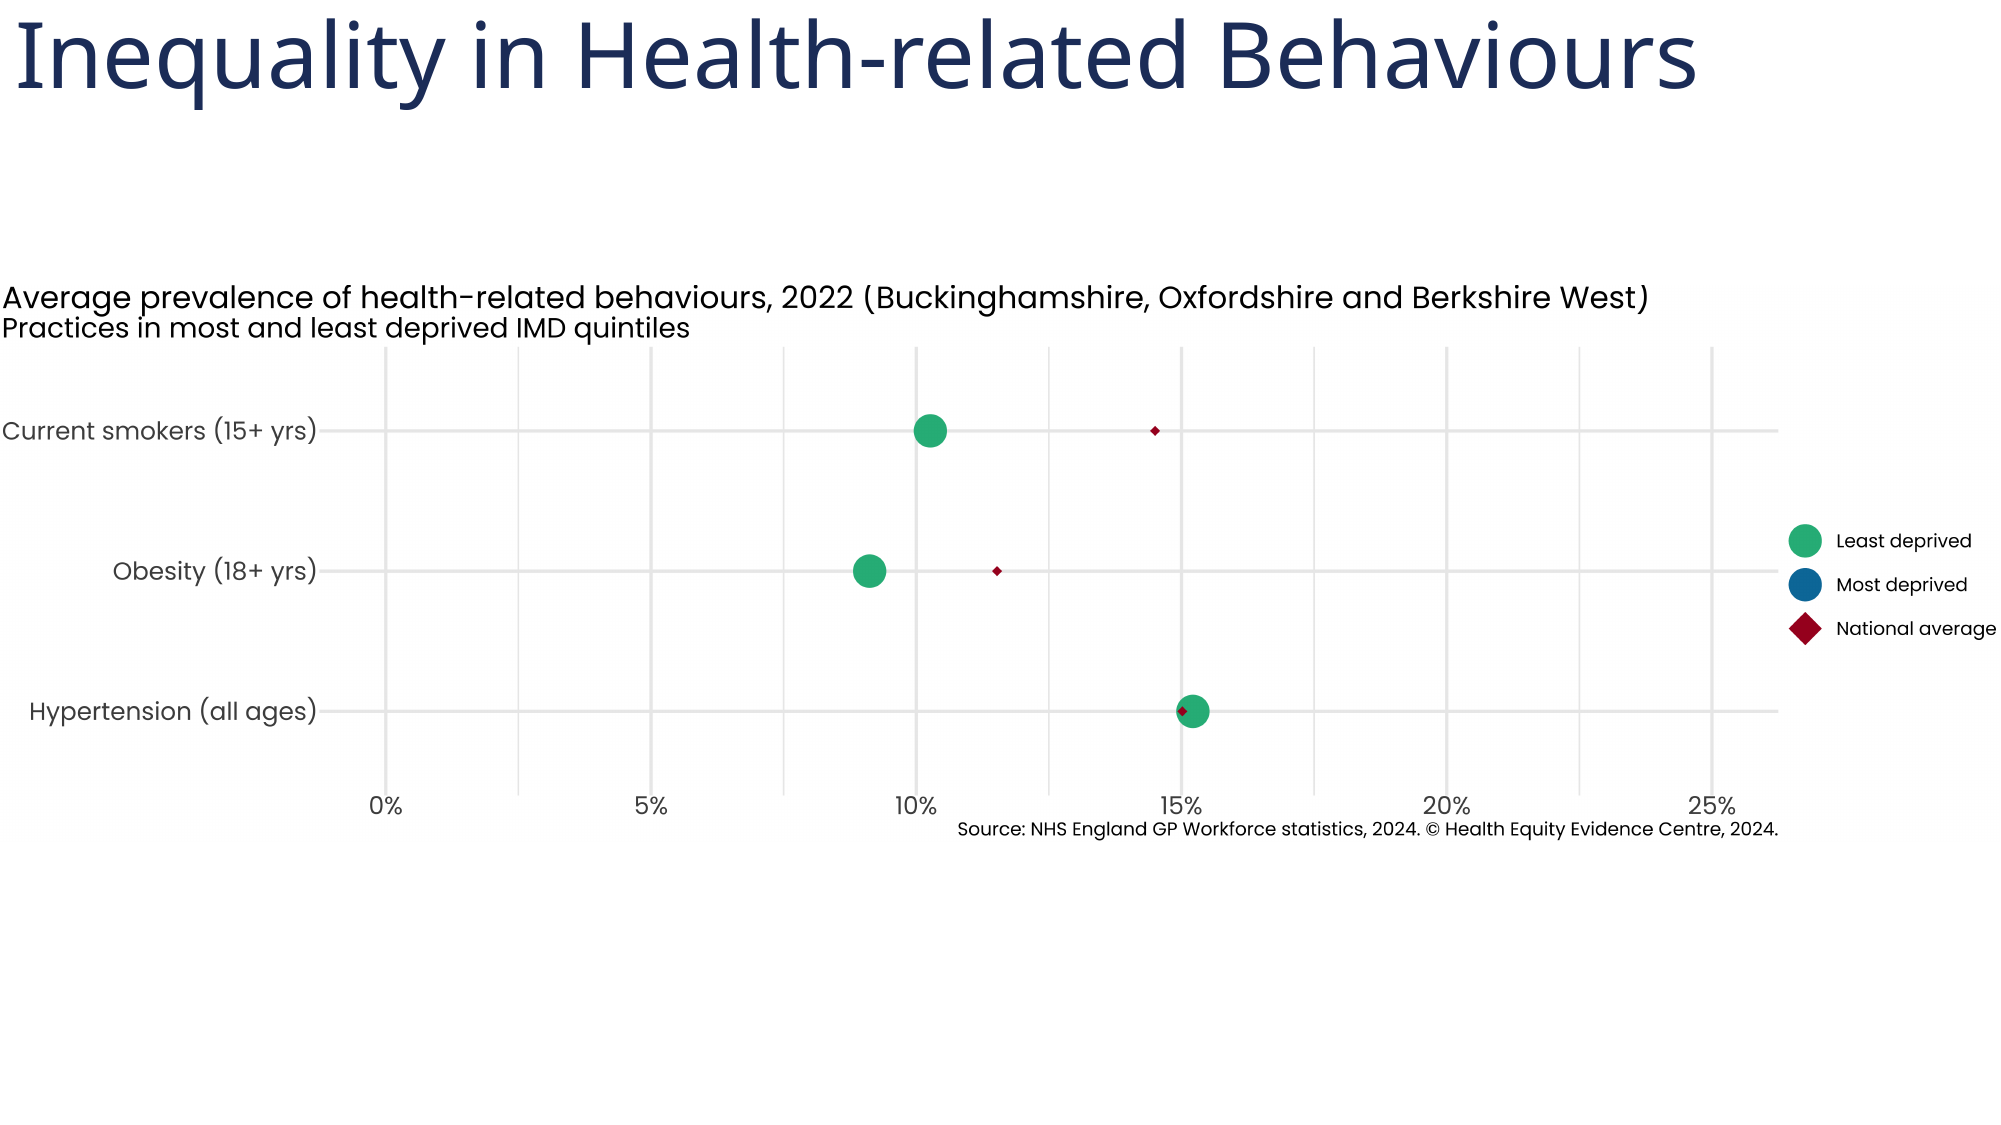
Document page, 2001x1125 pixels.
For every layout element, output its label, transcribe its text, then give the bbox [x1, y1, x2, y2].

title Inequality in Health-related Behaviours [0, 0, 2000, 119]
picture [0, 284, 2000, 843]
